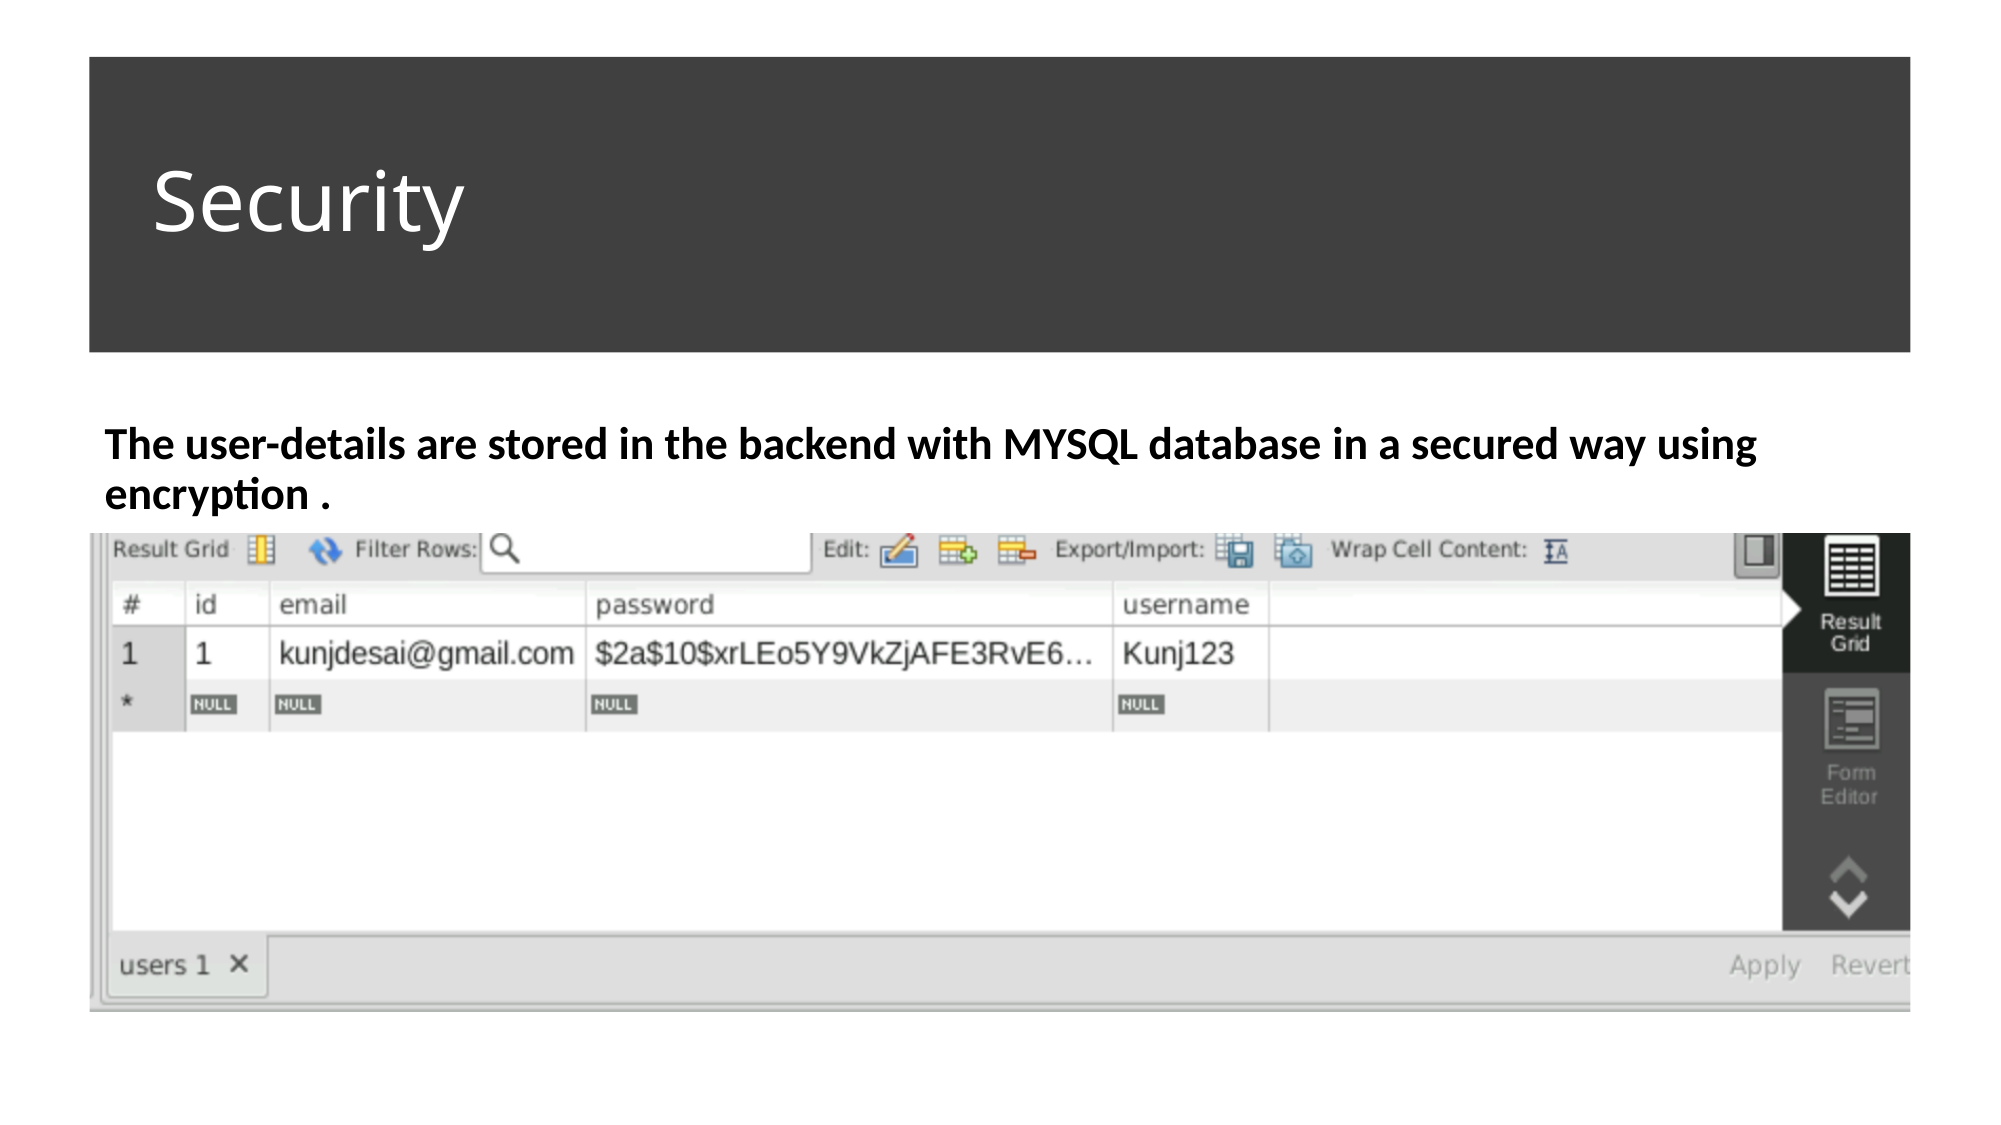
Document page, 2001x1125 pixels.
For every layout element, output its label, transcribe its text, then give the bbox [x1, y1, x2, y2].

title Security [137, 96, 1863, 314]
picture [89, 533, 1911, 1012]
list The user-details are stored in the backend with MYSQL database in a secured way using encryption . [89, 412, 1863, 533]
text_box [88, 56, 1911, 353]
